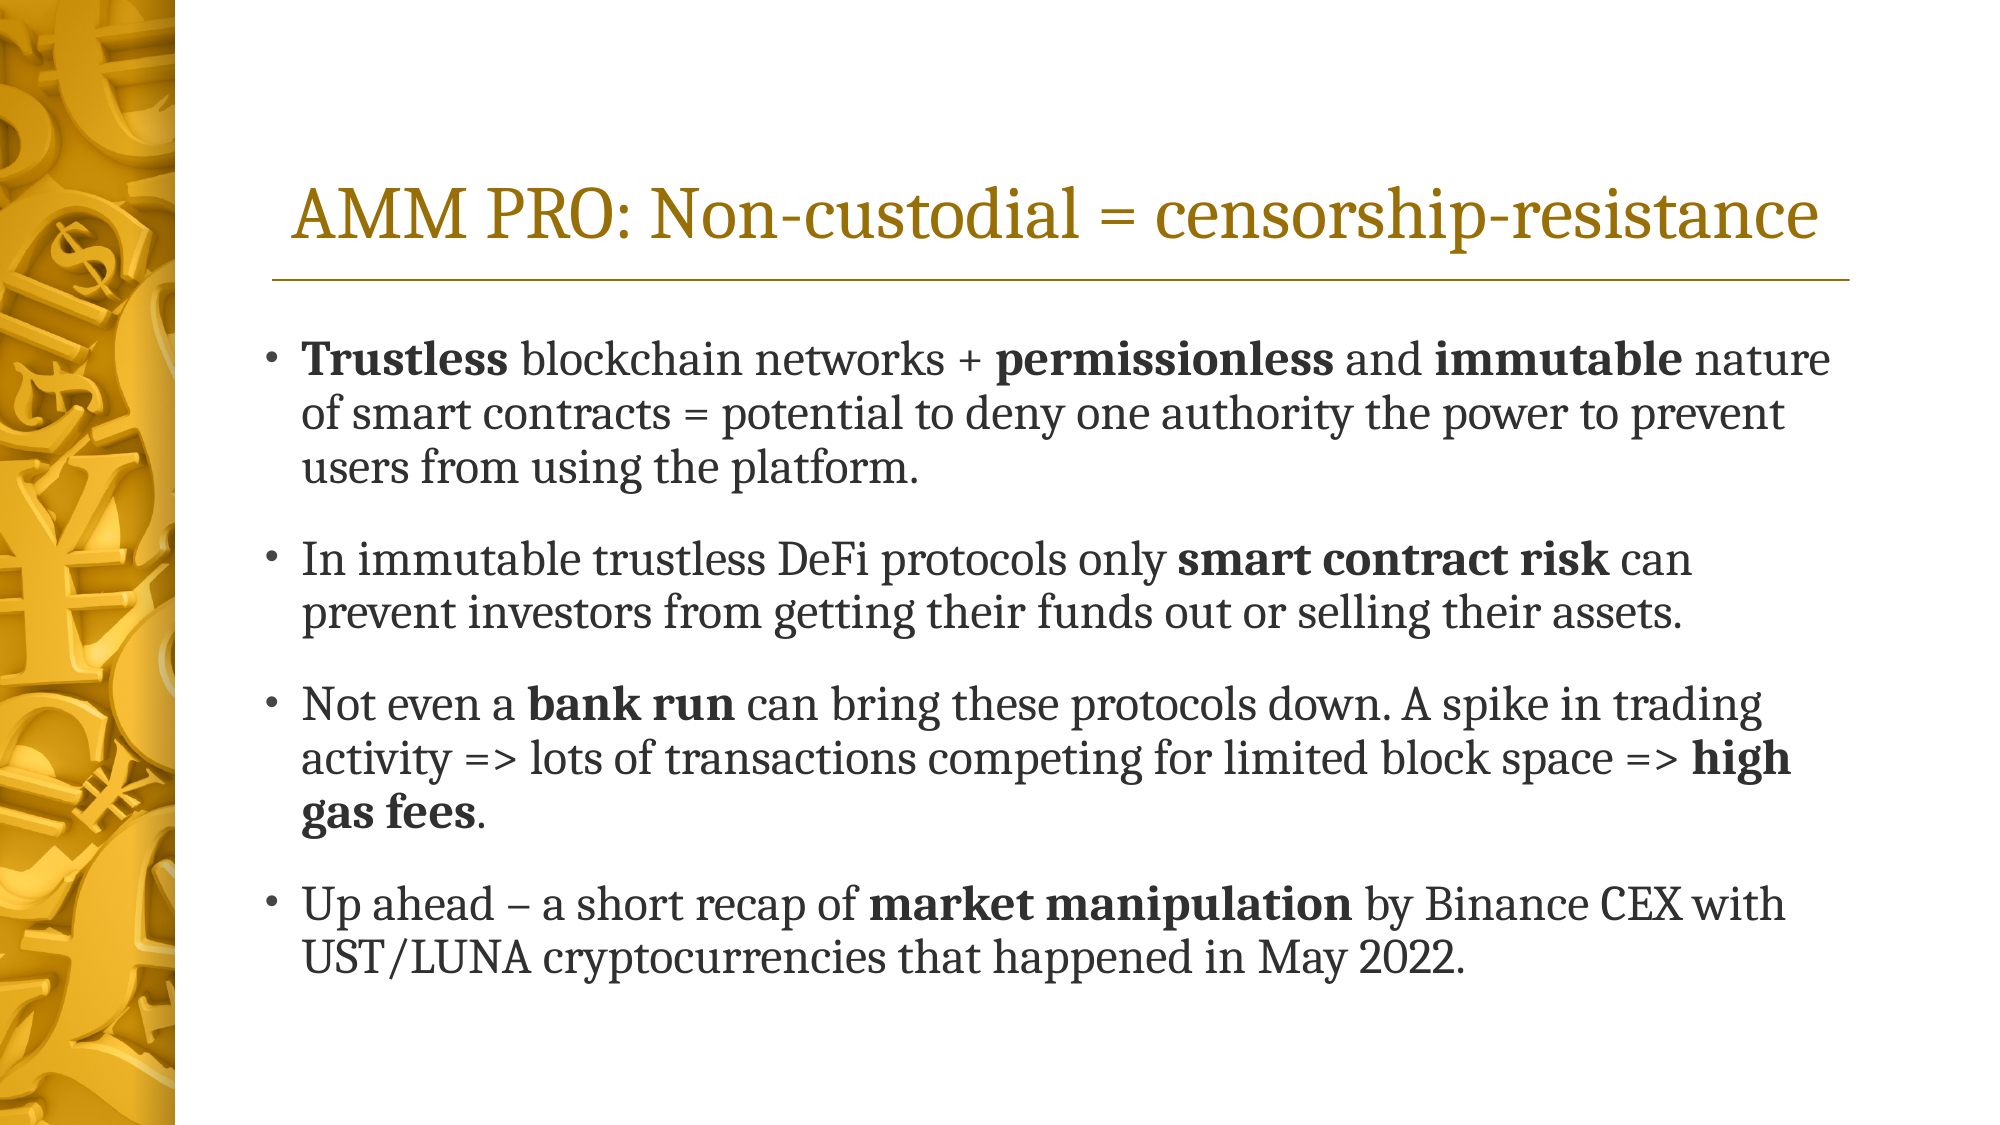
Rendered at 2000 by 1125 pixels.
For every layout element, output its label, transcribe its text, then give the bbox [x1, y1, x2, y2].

picture [0, 0, 175, 1125]
title AMM PRO: Non-custodial = censorship-resistance [249, 62, 1863, 263]
list Trustless blockchain networks + permissionless and immutable nature of smart contracts = potential to deny one authority the power to prevent users from using the platform. In immutable trustless DeFi protocols only smart contract risk can prevent investors from getting their funds out or selling their assets. Not even a bank run can bring these protocols down. A spike in trading activity => lots of transactions competing for limited block space => high gas fees. Up ahead – a short recap of market manipulation by Binance CEX with UST/LUNA cryptocurrencies that happened in May 2022. [249, 324, 1863, 1012]
